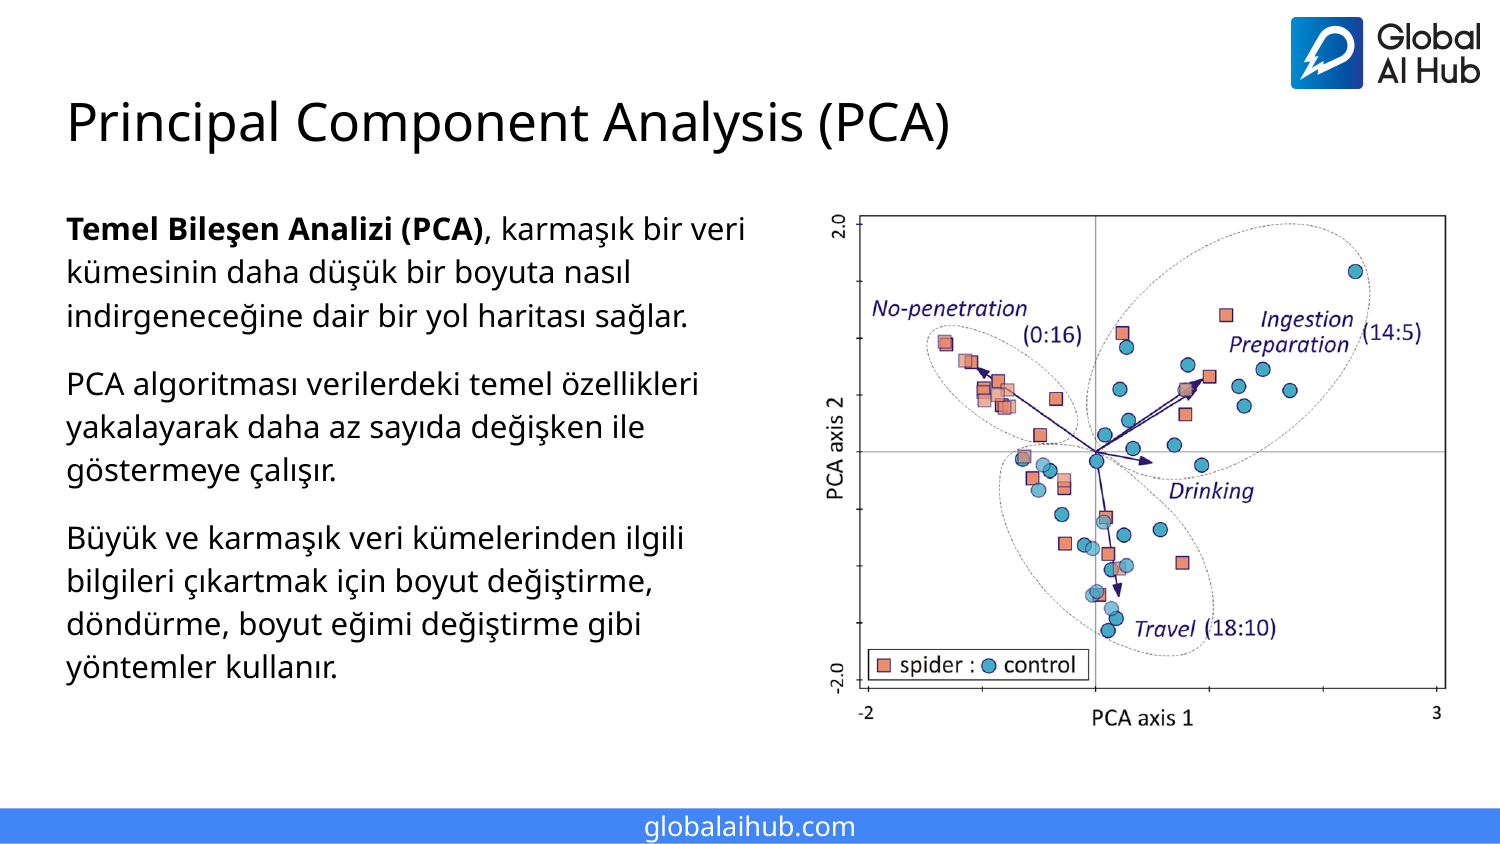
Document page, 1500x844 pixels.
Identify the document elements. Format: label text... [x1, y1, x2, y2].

picture [823, 210, 1450, 728]
title Principal Component Analysis (PCA) [51, 72, 1449, 167]
picture [1295, 17, 1480, 89]
list Temel Bileşen Analizi (PCA), karmaşık bir veri kümesinin daha düşük bir boyuta nasıl indirgeneceğine dair bir yol haritası sağlar. PCA algoritması verilerdeki temel özellikleri yakalayarak daha az sayıda değişken ile göstermeye çalışır. Büyük ve karmaşık veri kümelerinden ilgili bilgileri çıkartmak için boyut değiştirme, döndürme, boyut eğimi değiştirme gibi yöntemler kullanır. [51, 189, 817, 750]
